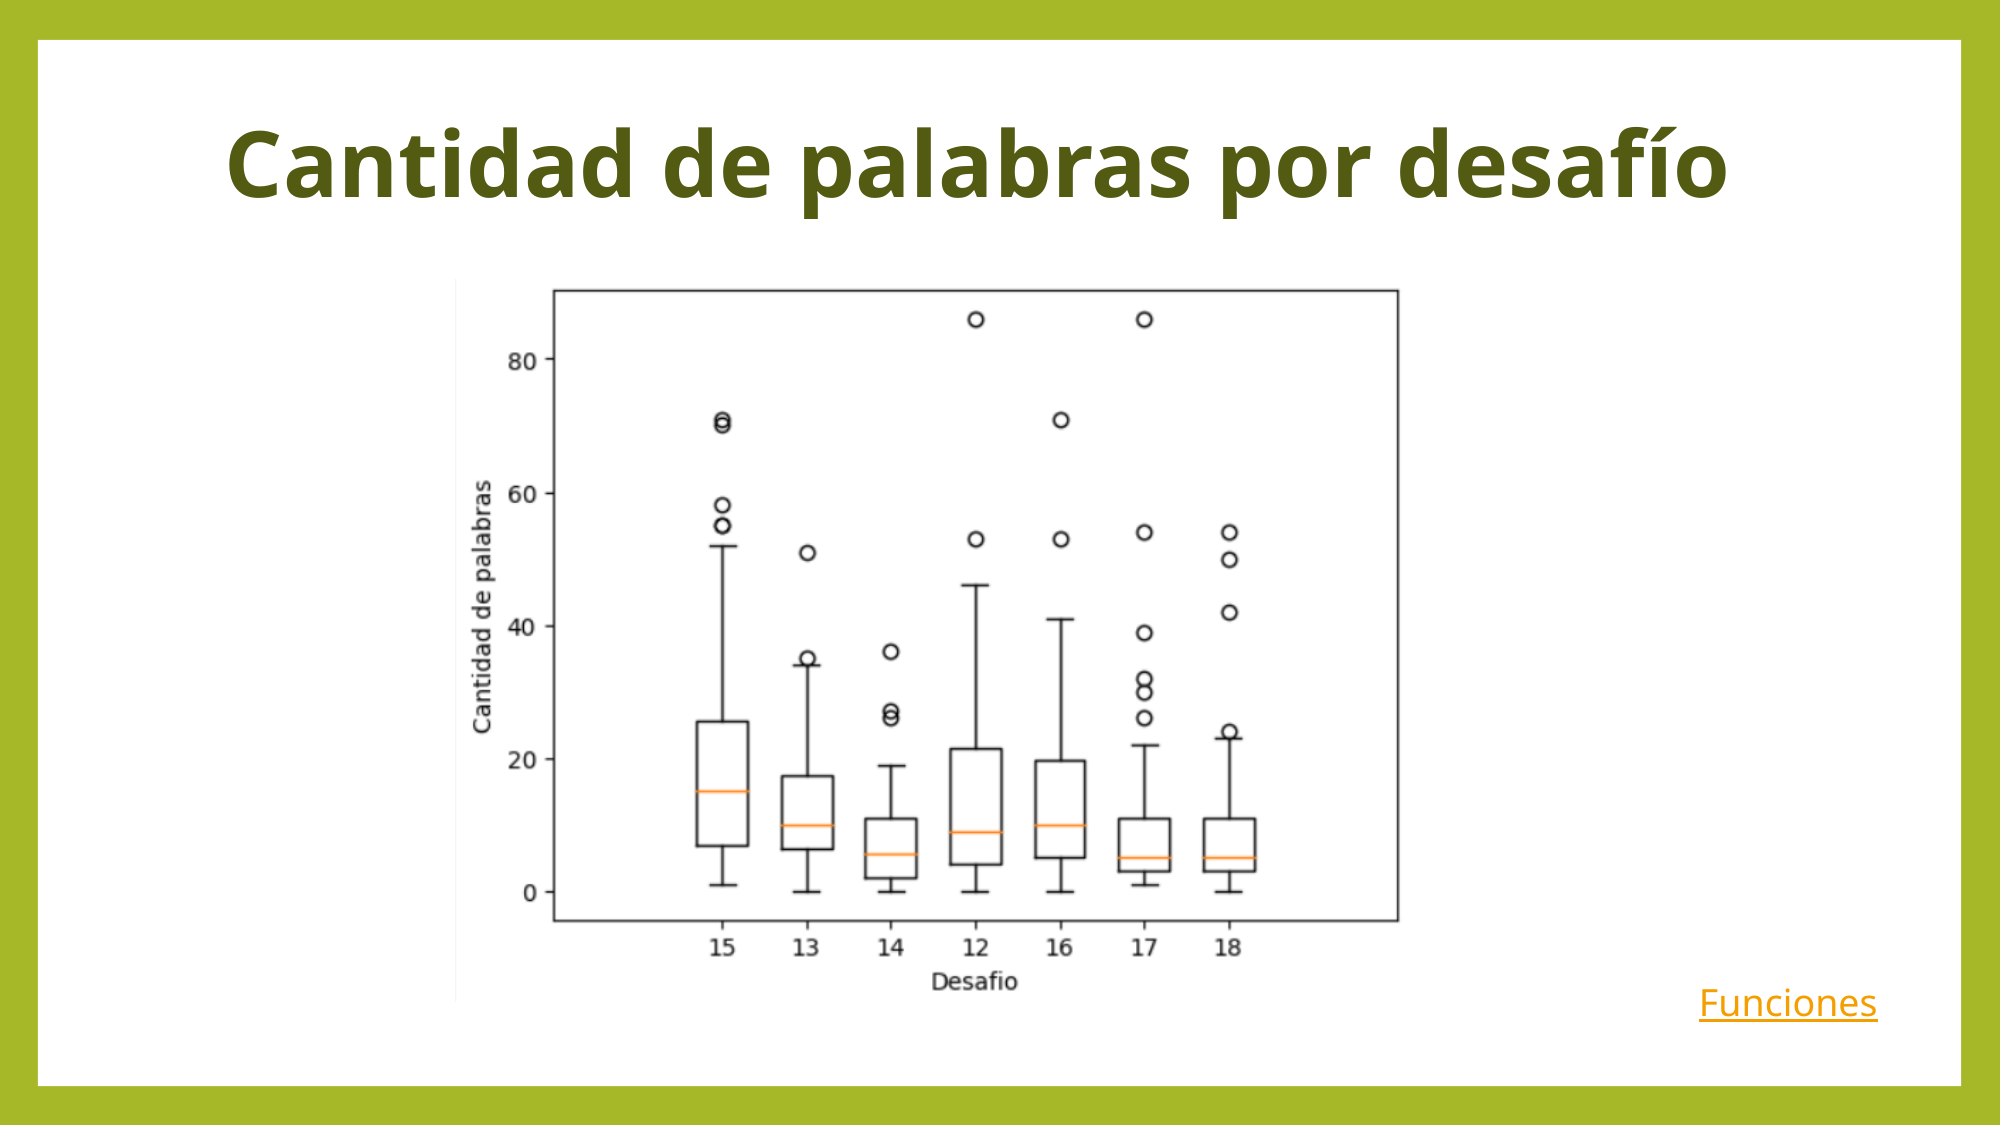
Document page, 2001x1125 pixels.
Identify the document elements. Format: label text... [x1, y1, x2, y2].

title Cantidad de palabras por desafío [168, 56, 1789, 280]
text_box Funciones [1684, 971, 1893, 1038]
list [454, 279, 1408, 1002]
